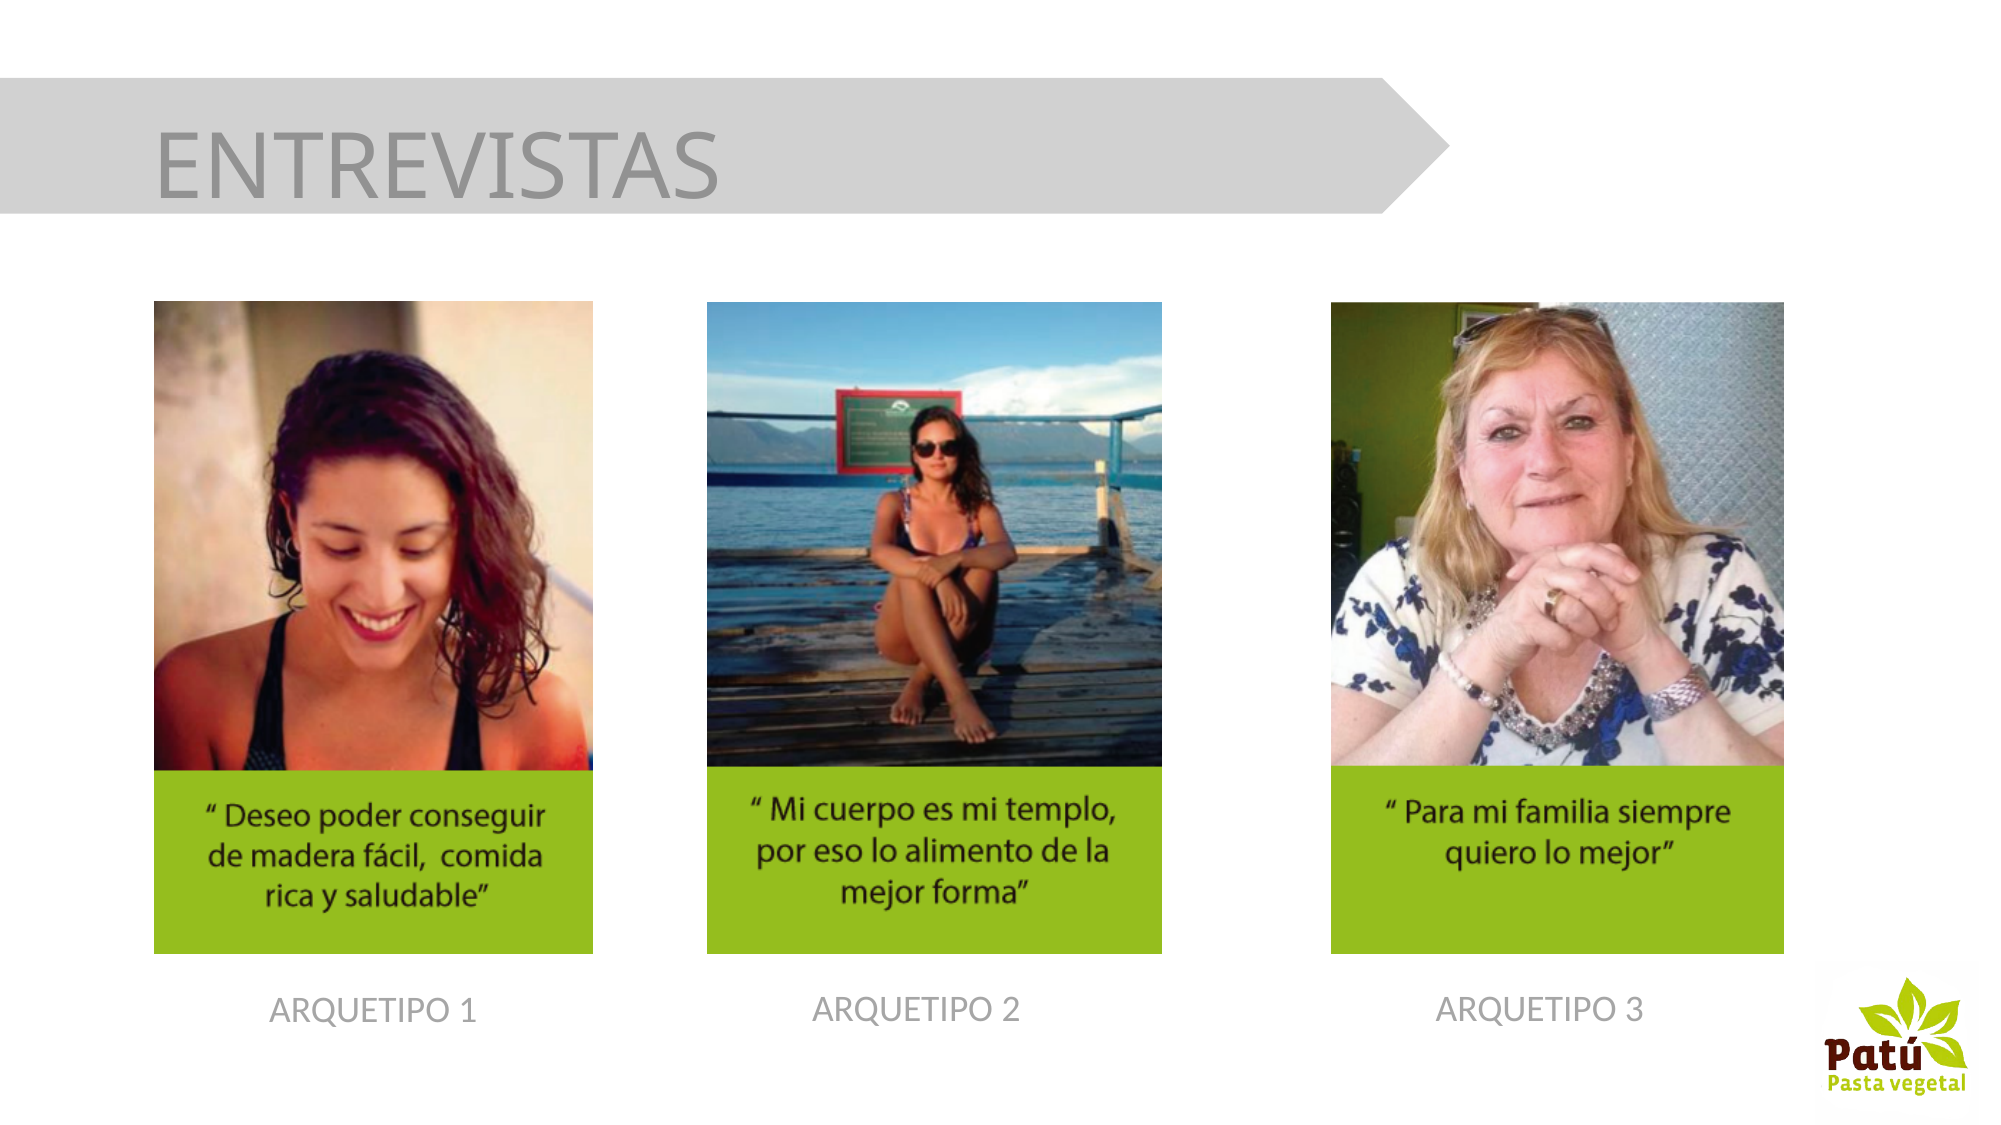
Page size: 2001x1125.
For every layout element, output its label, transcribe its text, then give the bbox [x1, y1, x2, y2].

picture [1331, 301, 1785, 954]
text_box ARQUETIPO 2 [696, 976, 1136, 1037]
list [153, 301, 593, 954]
title ENTREVISTAS [137, 59, 1863, 278]
picture [707, 302, 1162, 954]
text_box ARQUETIPO 3 [1320, 976, 1760, 1037]
text_box [0, 77, 1450, 214]
text_box ARQUETIPO 1 [153, 977, 593, 1038]
picture [1815, 961, 1979, 1125]
